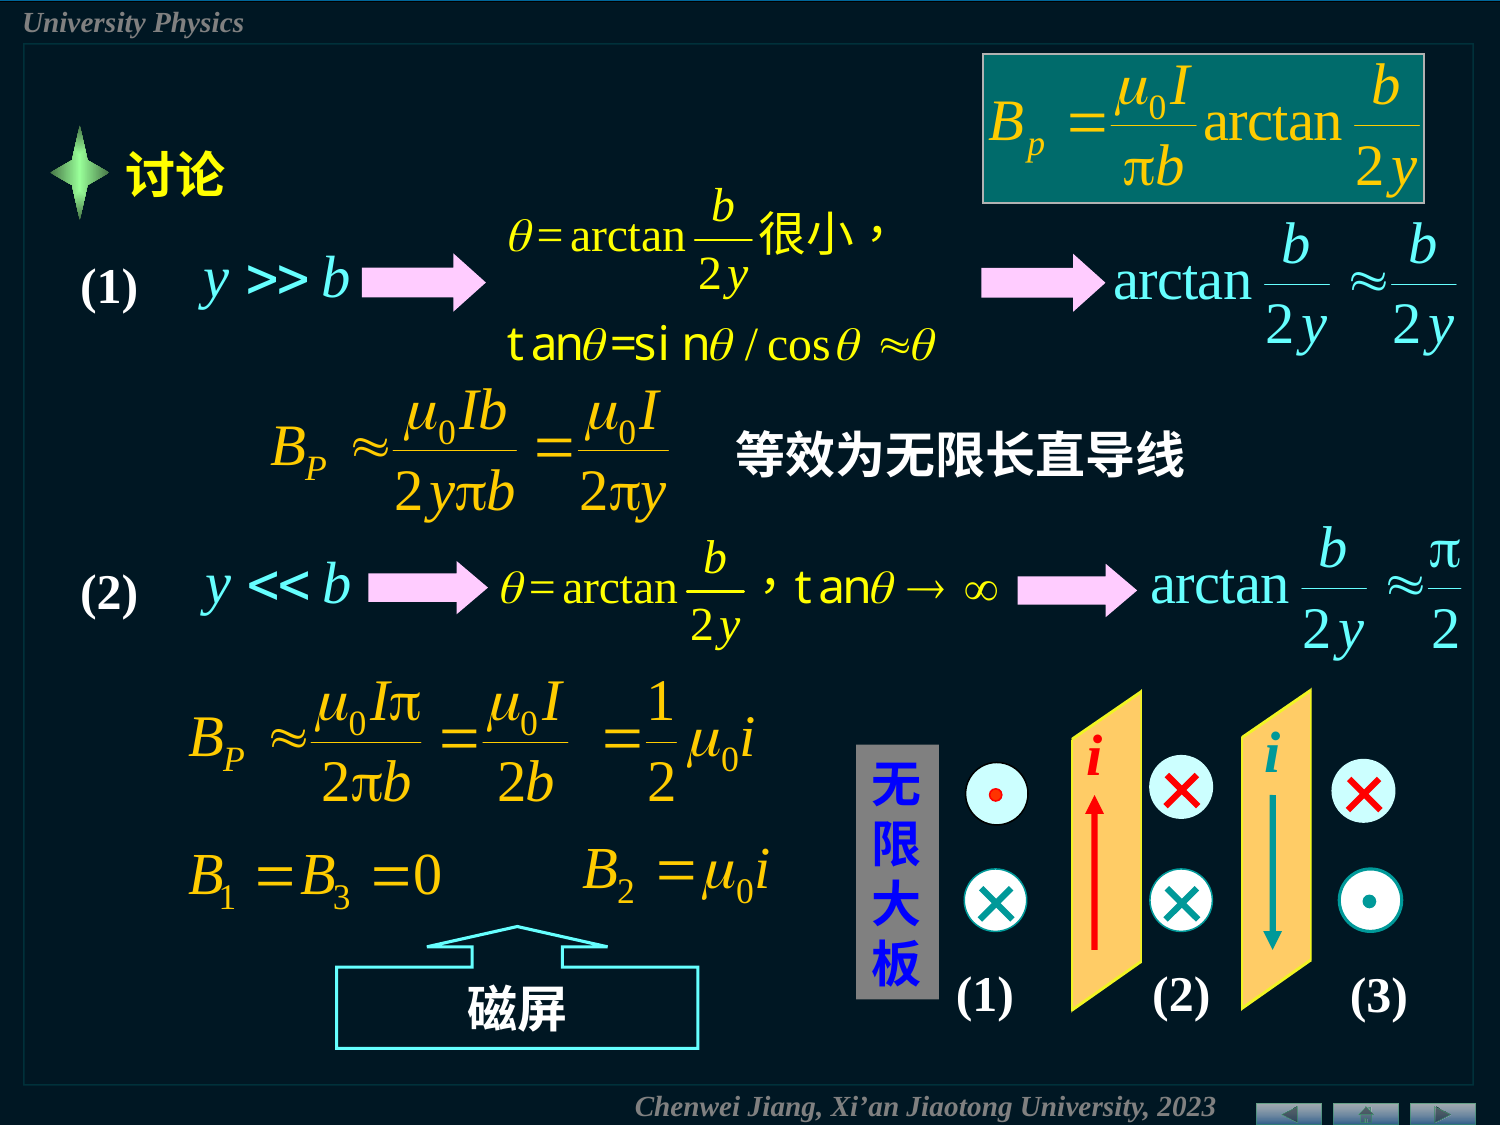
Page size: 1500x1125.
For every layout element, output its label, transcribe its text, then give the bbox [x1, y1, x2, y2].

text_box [915, 687, 1425, 1032]
text_box [50, 125, 110, 220]
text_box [963, 868, 1027, 932]
text_box 等效为无限长直导线 [721, 416, 1333, 492]
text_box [501, 173, 949, 373]
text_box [1338, 868, 1402, 932]
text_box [196, 556, 354, 622]
text_box [1018, 565, 1136, 616]
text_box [182, 670, 571, 806]
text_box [1331, 759, 1395, 823]
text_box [493, 527, 1008, 660]
text_box [982, 255, 1105, 311]
text_box [369, 562, 487, 613]
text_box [264, 379, 674, 528]
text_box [577, 837, 775, 909]
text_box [1110, 212, 1460, 361]
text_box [1148, 516, 1465, 666]
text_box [1149, 868, 1213, 932]
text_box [1071, 709, 1119, 951]
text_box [1149, 755, 1213, 819]
text_box 讨论 [110, 136, 491, 211]
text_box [183, 842, 445, 915]
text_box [596, 670, 759, 806]
text_box [362, 255, 485, 310]
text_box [194, 250, 354, 315]
text_box 磁屏 [336, 926, 698, 1049]
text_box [965, 762, 1029, 826]
text_box (2) [65, 552, 154, 627]
text_box 无限大板 [856, 744, 910, 1000]
text_box (1) [65, 246, 154, 322]
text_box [983, 54, 1424, 203]
